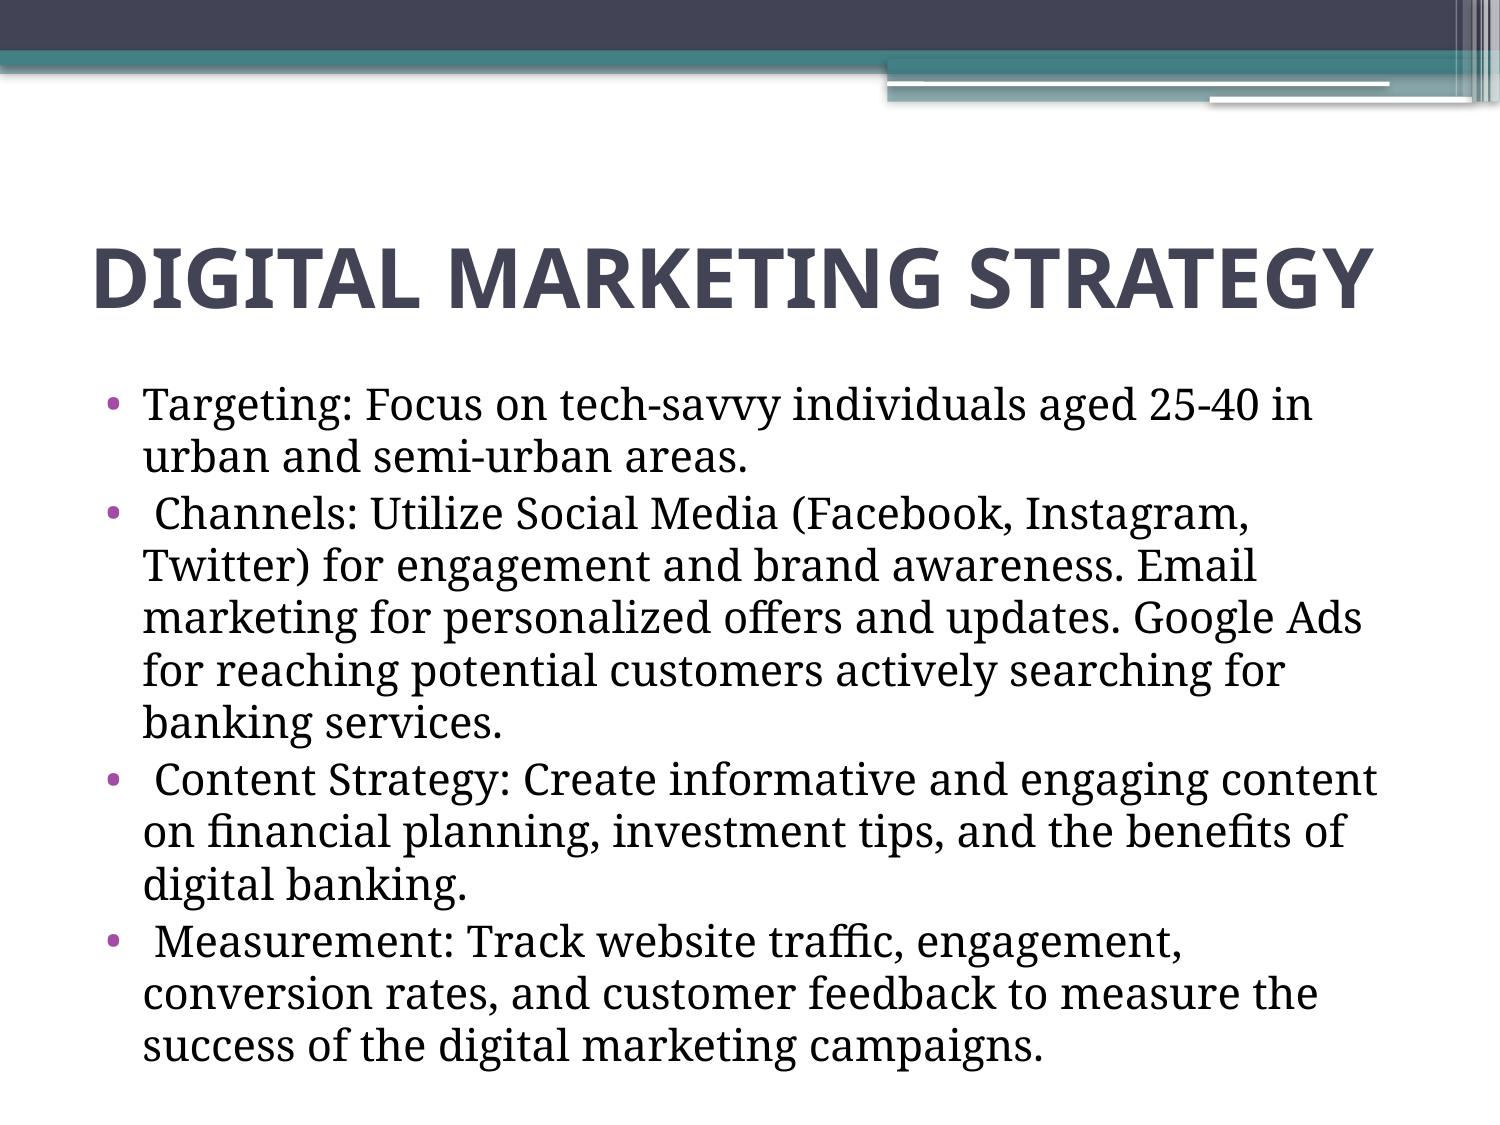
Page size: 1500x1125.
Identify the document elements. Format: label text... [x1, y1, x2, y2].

list Targeting: Focus on tech-savvy individuals aged 25-40 in urban and semi-urban areas. Channels: Utilize Social Media (Facebook, Instagram, Twitter) for engagement and brand awareness. Email marketing for personalized offers and updates. Google Ads for reaching potential customers actively searching for banking services. Content Strategy: Create informative and engaging content on financial planning, investment tips, and the benefits of digital banking. Measurement: Track website traffic, engagement, conversion rates, and customer feedback to measure the success of the digital marketing campaigns. [75, 368, 1425, 1079]
title DIGITAL MARKETING STRATEGY [75, 187, 1425, 363]
